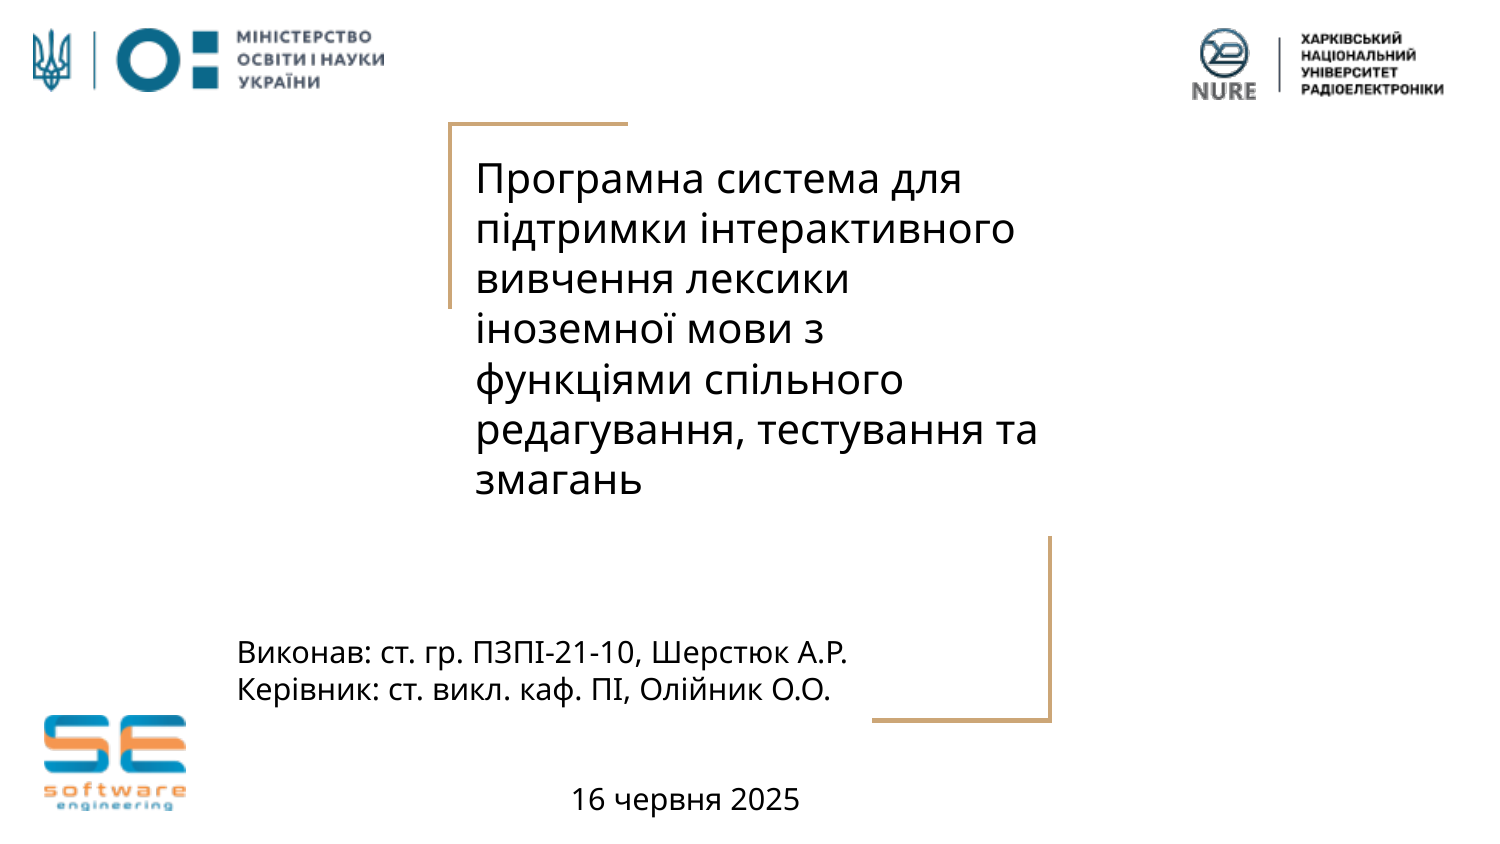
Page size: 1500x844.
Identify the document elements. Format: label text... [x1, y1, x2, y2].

picture [1159, 27, 1476, 101]
picture [43, 714, 186, 811]
title Програмна система для підтримки інтерактивного вивчення лексики іноземної мови з функціями спільного редагування, тестування та змагань [460, 134, 1057, 518]
subtitle Виконав: ст. гр. ПЗПІ-21-10, Шерстюк А.Р. Керівник: ст. викл. каф. ПІ, Олійник О.О. 16 червня 2025 [221, 581, 1150, 833]
picture [33, 27, 384, 93]
